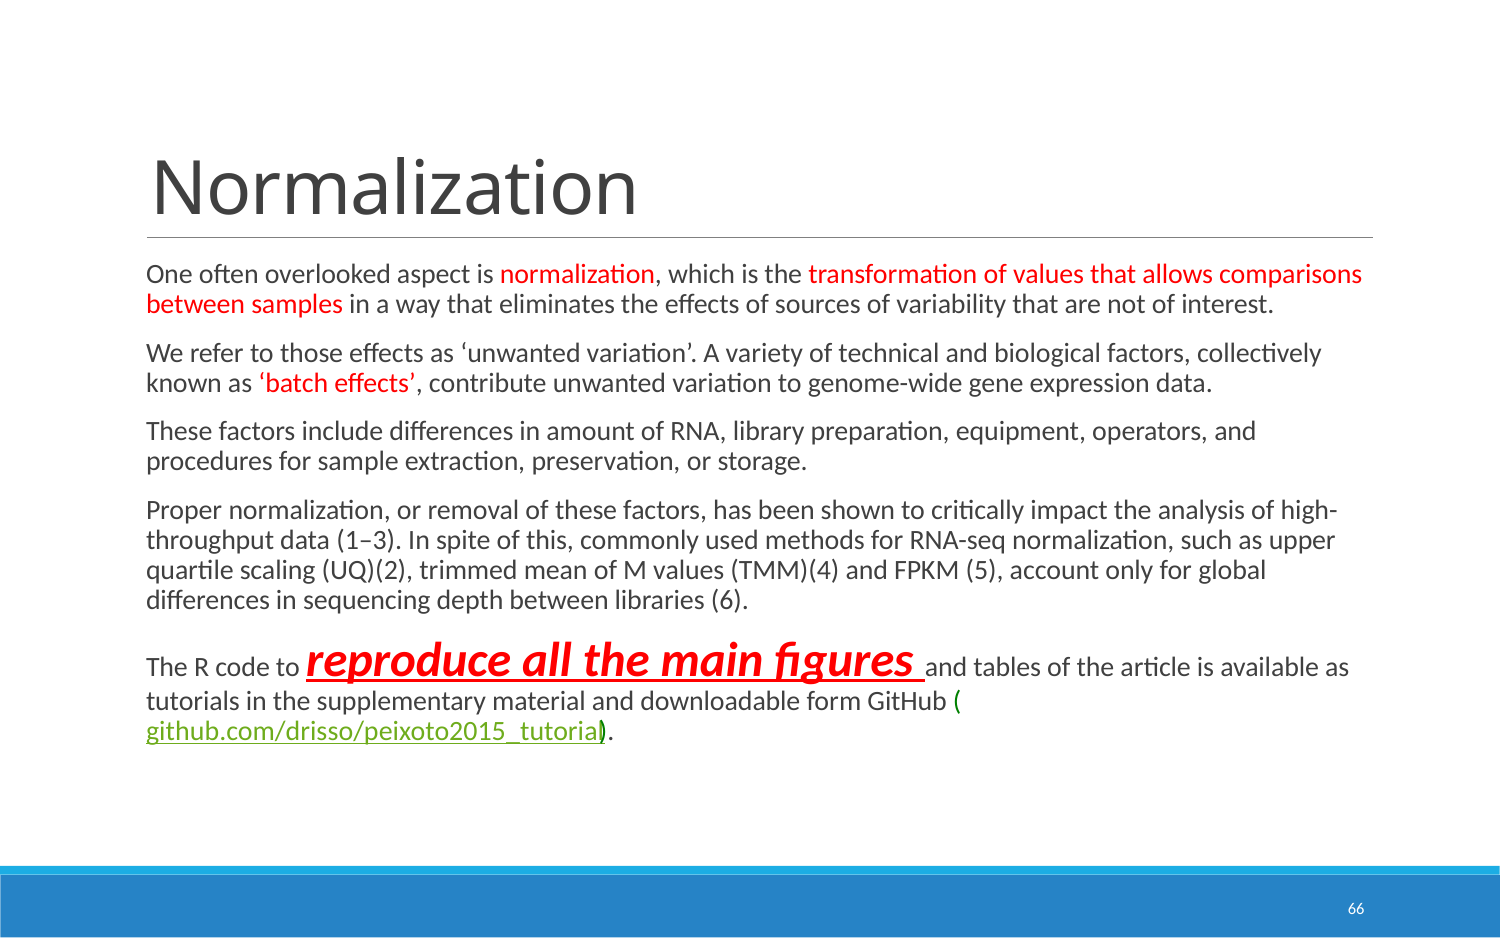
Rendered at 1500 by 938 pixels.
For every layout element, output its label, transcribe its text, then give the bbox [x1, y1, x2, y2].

title Normalization [135, 39, 1373, 238]
slide_number 66 [1218, 883, 1380, 933]
list One often overlooked aspect is normalization, which is the transformation of values that allows comparisons between samples in a way that eliminates the effects of sources of variability that are not of interest. We refer to those effects as ‘unwanted variation’. A variety of technical and biological factors, collectively known as ‘batch effects’, contribute unwanted variation to genome-wide gene expression data. These factors include differences in amount of RNA, library preparation, equipment, operators, and procedures for sample extraction, preservation, or storage. Proper normalization, or removal of these factors, has been shown to critically impact the analysis of high-throughput data (1–3). In spite of this, commonly used methods for RNA-seq normalization, such as upper quartile scaling (UQ)(2), trimmed mean of M values (TMM)(4) and FPKM (5), account only for global differences in sequencing depth between libraries (6). The R code to reproduce all the main figures and tables of the article is available as tutorials in the supplementary material and downloadable form GitHub (github.com/drisso/peixoto2015_tutorial). [135, 252, 1373, 803]
